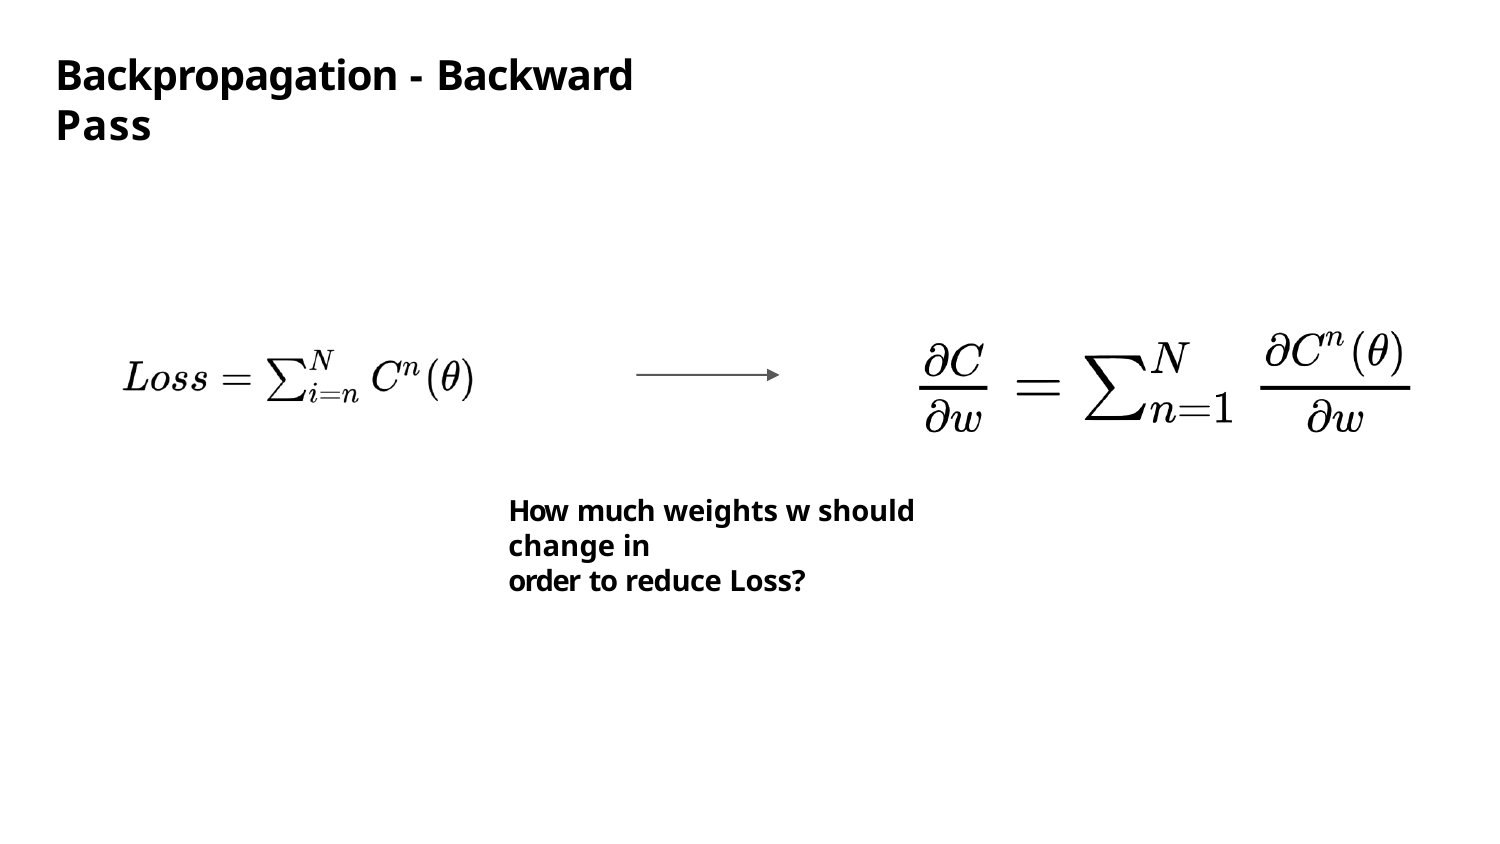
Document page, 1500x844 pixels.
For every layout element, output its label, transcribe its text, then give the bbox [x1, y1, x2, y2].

text_box How much weights w should change in order to reduce Loss? [506, 490, 1019, 598]
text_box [120, 326, 1418, 440]
title Backpropagation - Backward Pass [53, 46, 700, 190]
